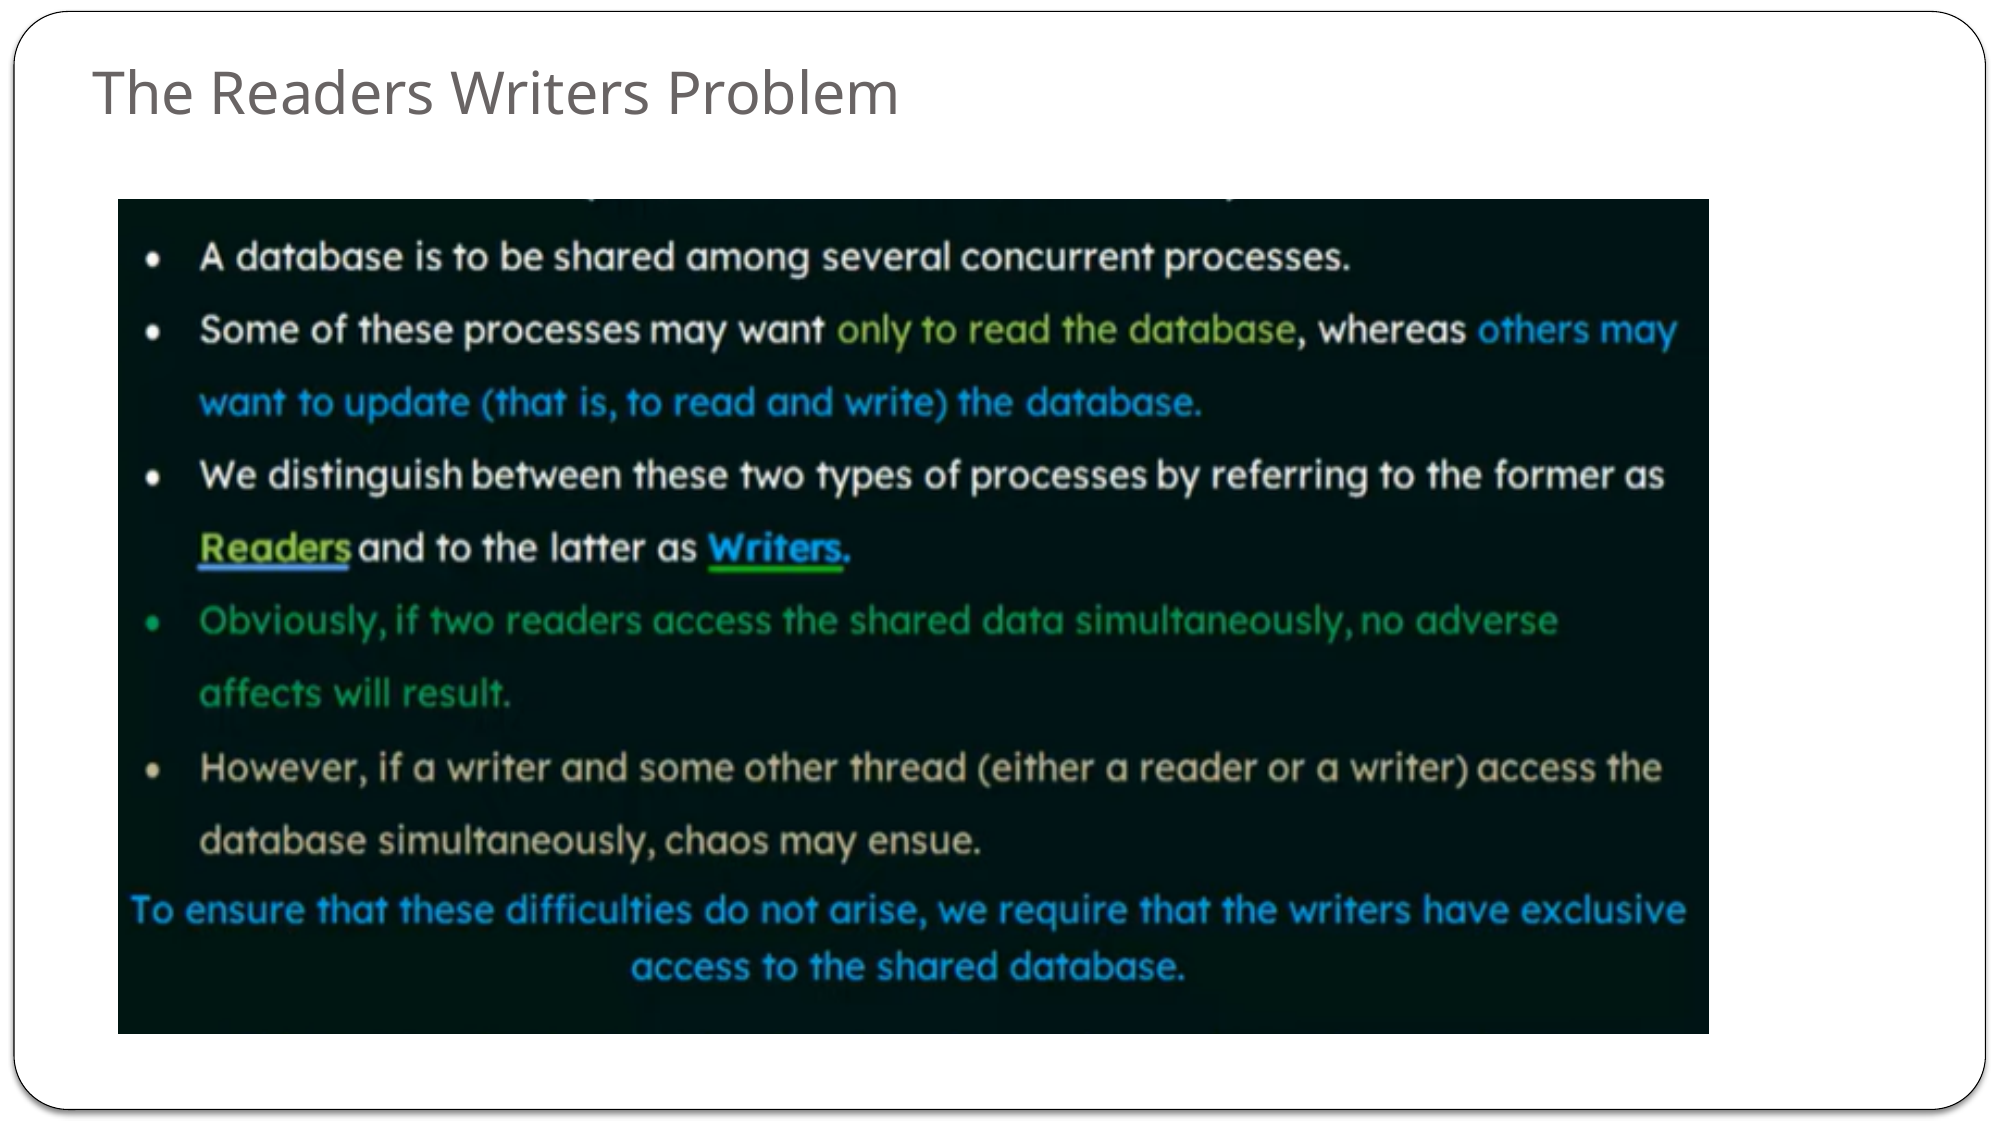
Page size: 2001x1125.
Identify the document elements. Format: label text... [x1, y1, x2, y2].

picture [117, 198, 1710, 1035]
title The Readers Writers Problem [62, 47, 1763, 142]
